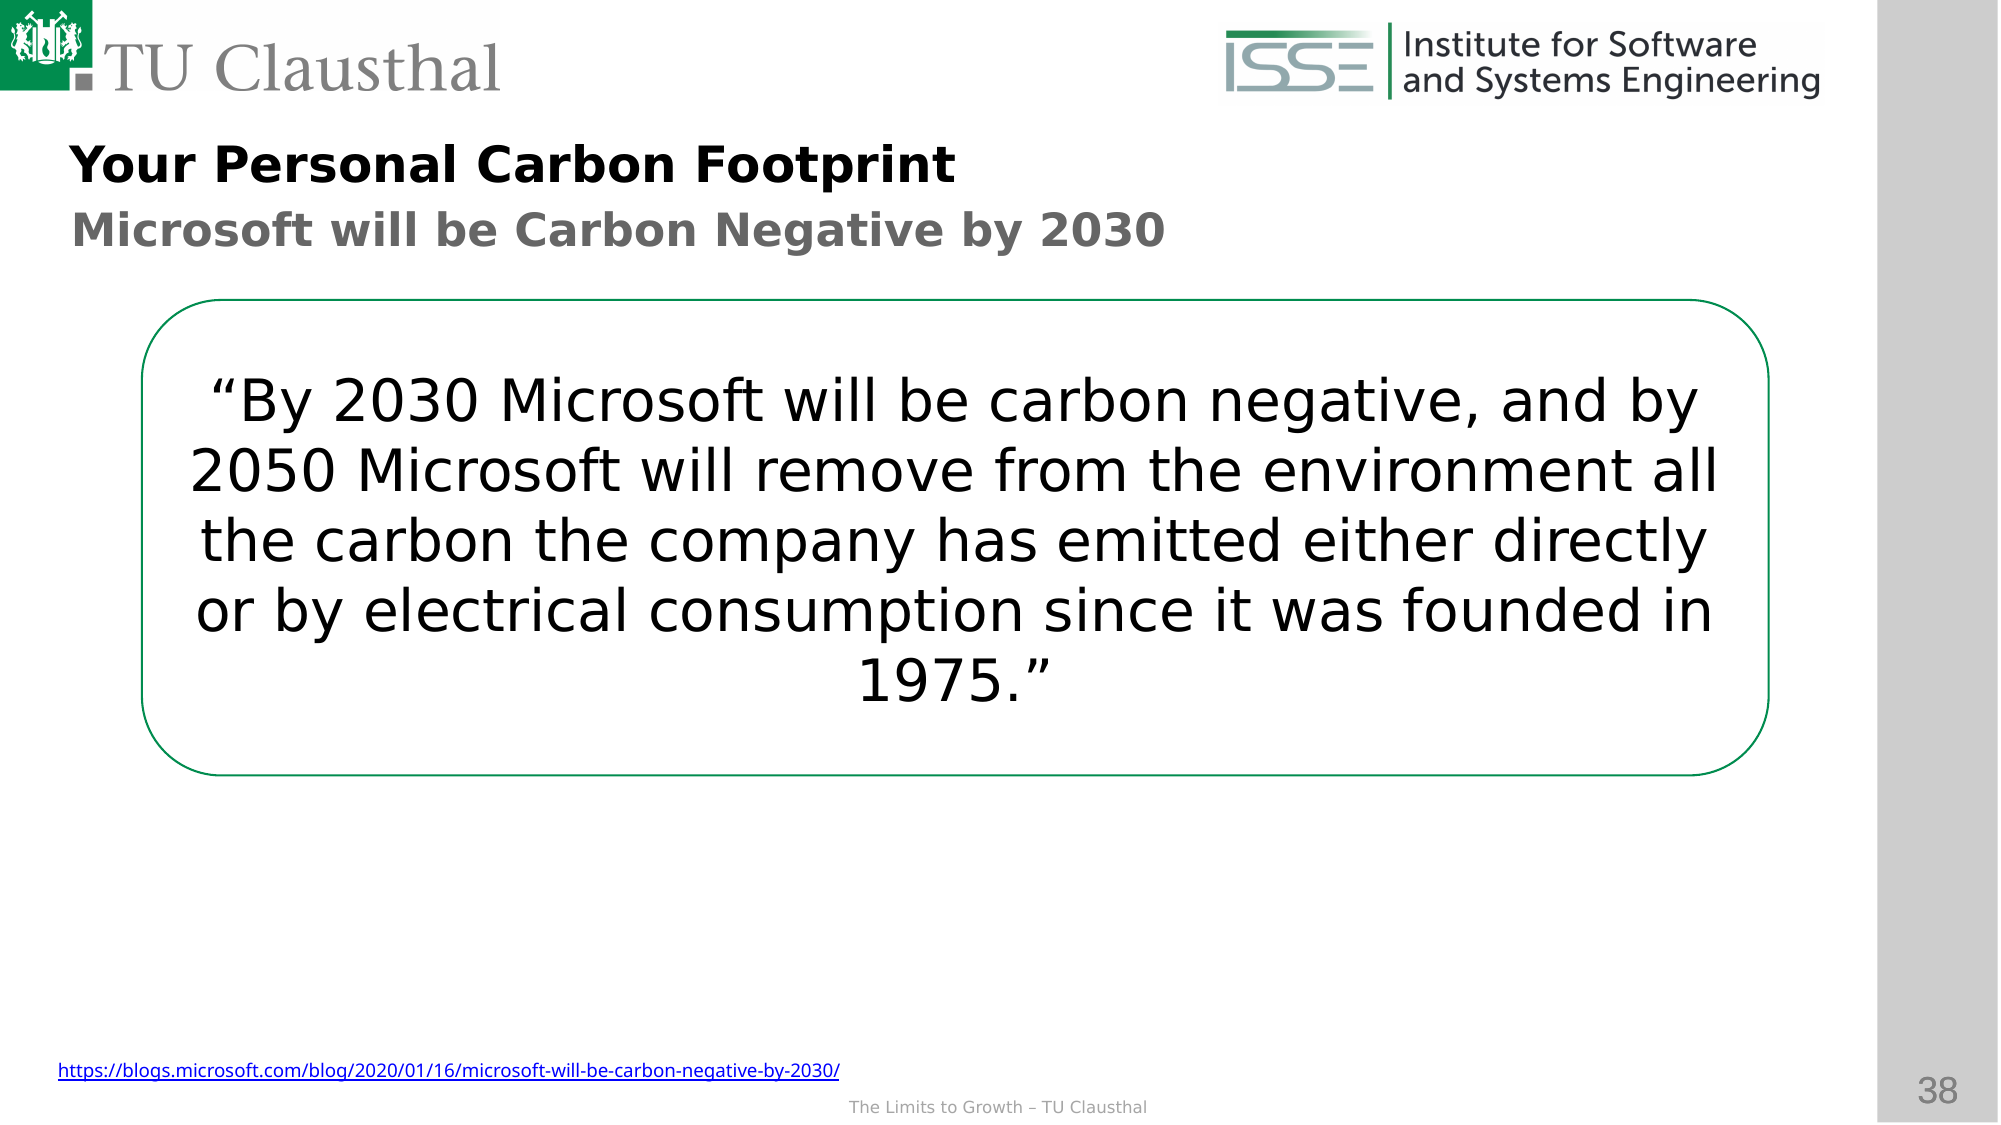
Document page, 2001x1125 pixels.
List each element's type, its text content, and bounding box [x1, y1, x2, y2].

picture [1218, 22, 1825, 106]
text_box “By 2030 Microsoft will be carbon negative, and by 2050 Microsoft will remove from the environment all the carbon the company has emitted either directly or by electrical consumption since it was founded in 1975.” [140, 298, 1770, 777]
text_box https://blogs.microsoft.com/blog/2020/01/16/microsoft-will-be-carbon-negative-by-2030/ [43, 1051, 1104, 1092]
text_box Microsoft will be Carbon Negative by 2030 [70, 188, 1769, 269]
picture [0, 0, 500, 91]
text_box Your Personal Carbon Footprint [55, 125, 1817, 206]
